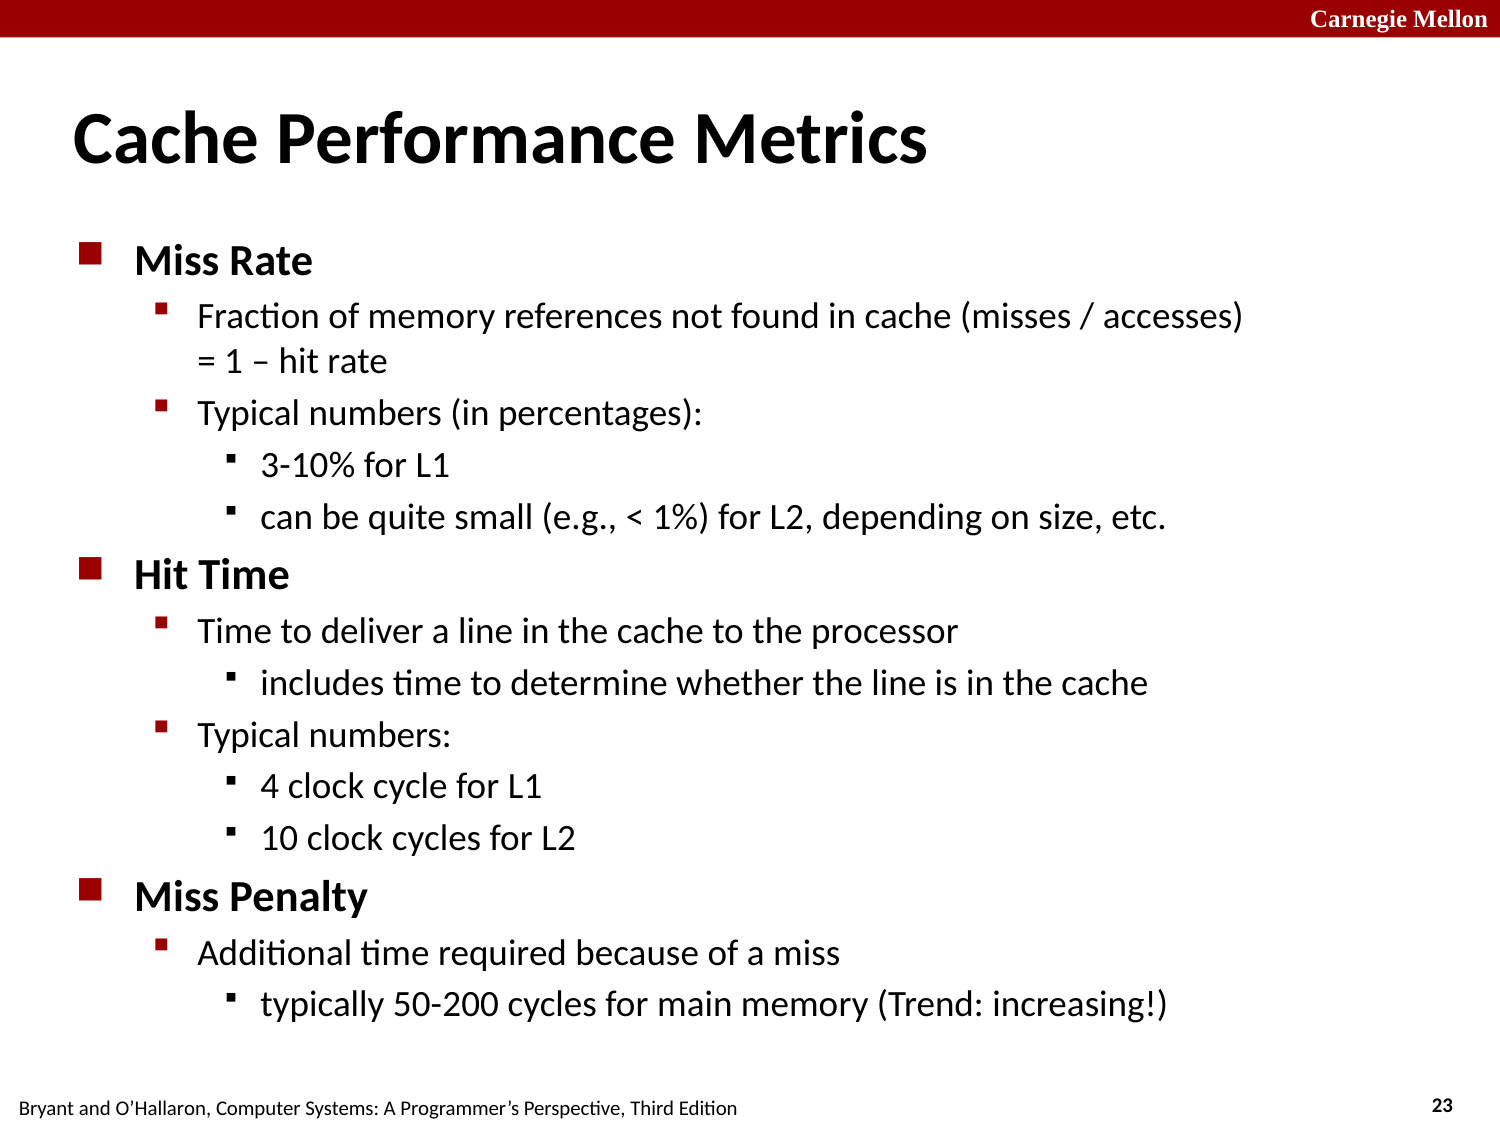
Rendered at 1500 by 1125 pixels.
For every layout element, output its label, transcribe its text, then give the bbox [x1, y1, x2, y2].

title Cache Performance Metrics [58, 71, 1305, 197]
list Miss Rate Fraction of memory references not found in cache (misses / accesses) = 1 – hit rate Typical numbers (in percentages): 3-10% for L1 can be quite small (e.g., < 1%) for L2, depending on size, etc. Hit Time Time to deliver a line in the cache to the processor includes time to determine whether the line is in the cache Typical numbers: 4 clock cycle for L1 10 clock cycles for L2 Miss Penalty Additional time required because of a miss typically 50-200 cycles for main memory (Trend: increasing!) [64, 223, 1476, 1040]
